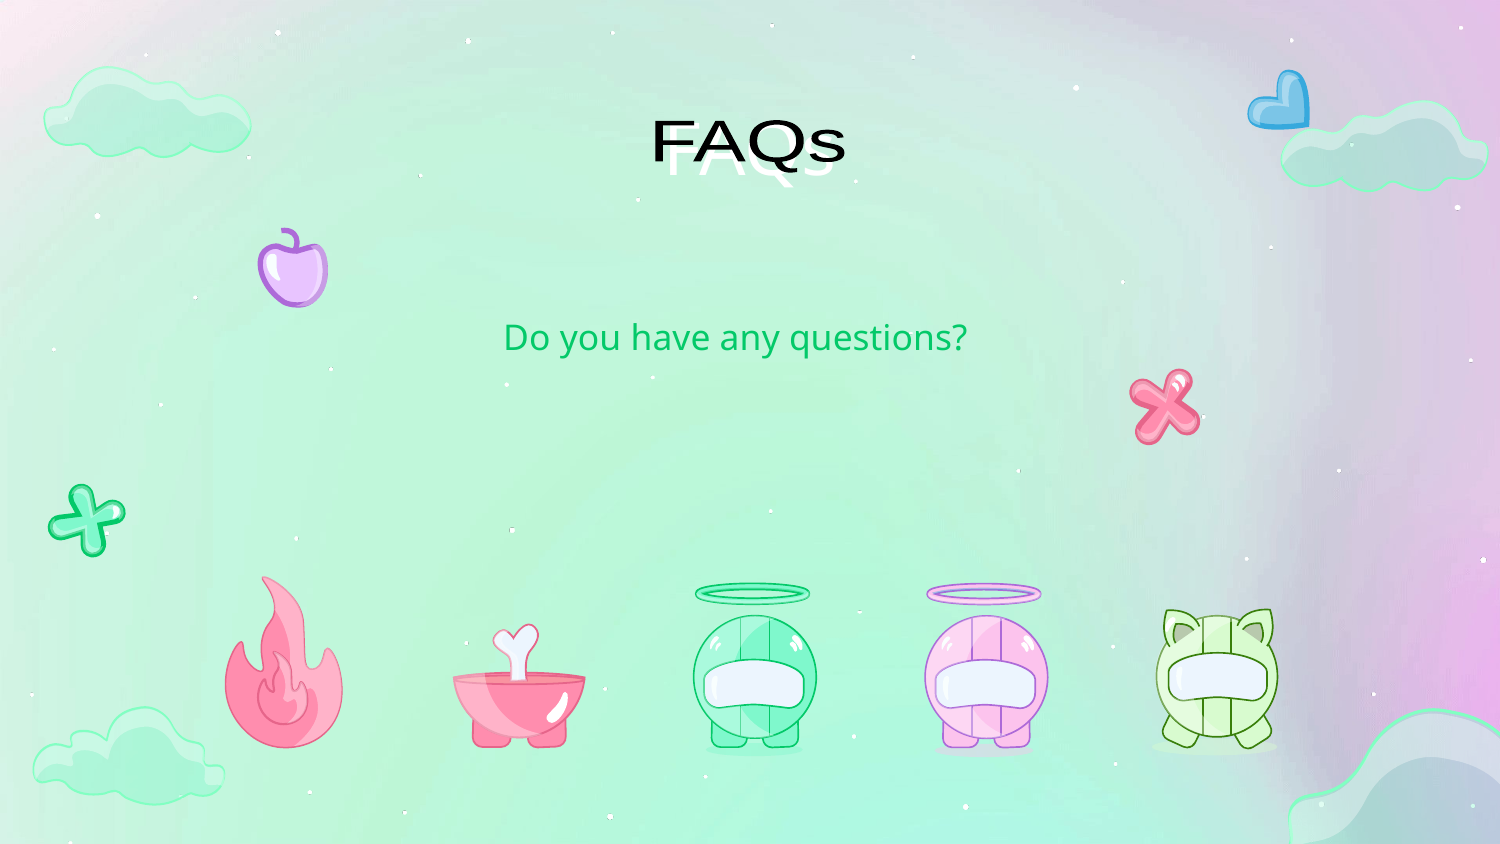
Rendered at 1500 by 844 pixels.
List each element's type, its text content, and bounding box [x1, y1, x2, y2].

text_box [919, 582, 1049, 758]
title FAQs [117, 87, 1383, 206]
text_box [1150, 608, 1279, 756]
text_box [452, 623, 586, 749]
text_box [687, 582, 818, 757]
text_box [1128, 368, 1201, 446]
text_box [1245, 69, 1313, 130]
picture [0, 0, 1500, 844]
subtitle Do you have any questions? [117, 300, 1279, 512]
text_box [221, 575, 351, 749]
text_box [253, 227, 334, 308]
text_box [46, 483, 127, 558]
